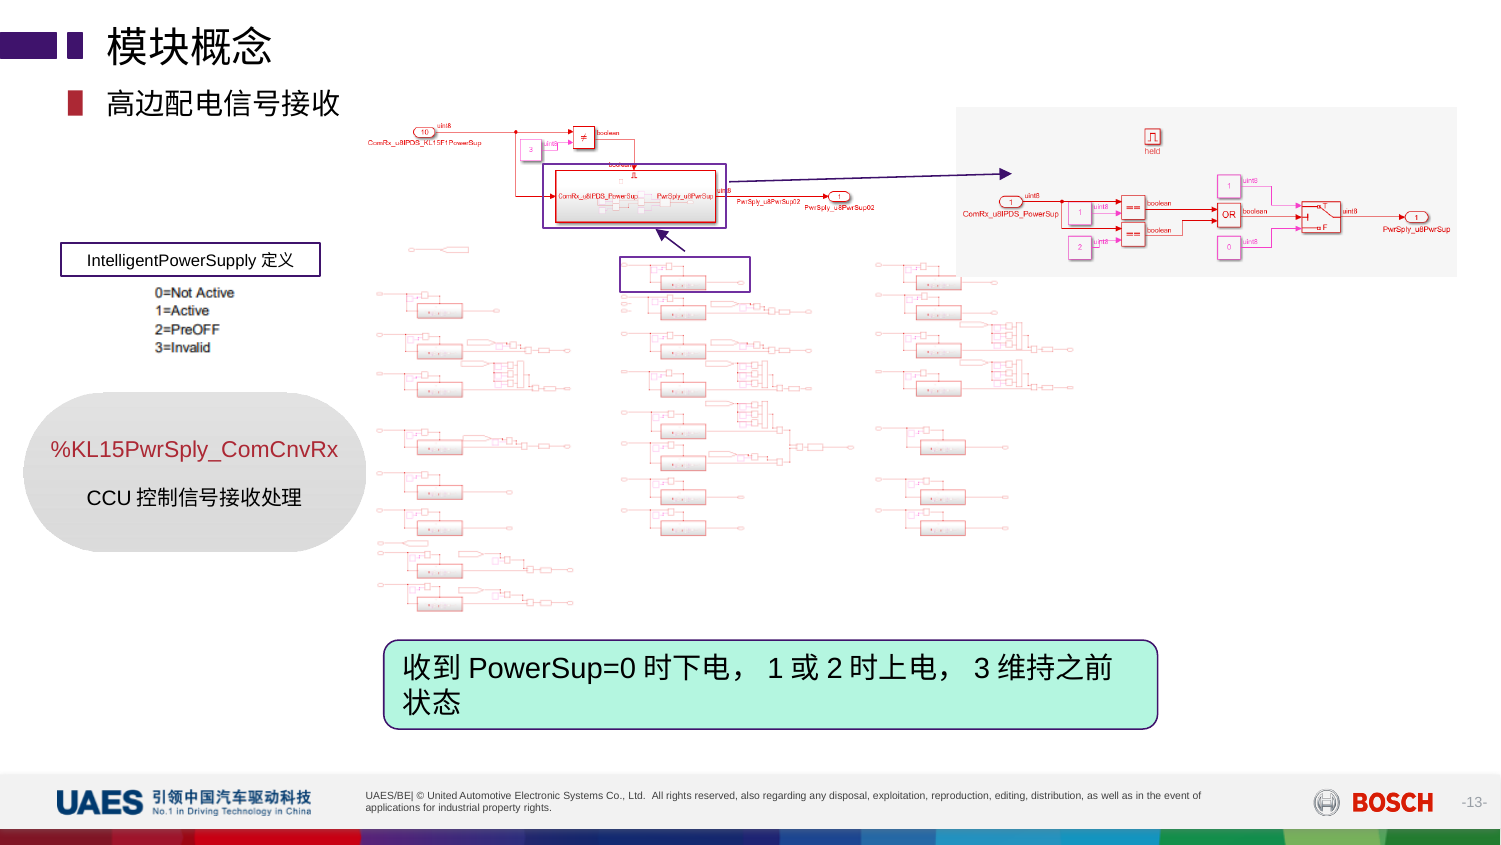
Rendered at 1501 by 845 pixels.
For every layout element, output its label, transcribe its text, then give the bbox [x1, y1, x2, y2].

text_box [655, 228, 686, 252]
picture [0, 829, 1501, 845]
picture [370, 107, 1457, 619]
text_box IntelligentPowerSupply定义 [59, 241, 322, 278]
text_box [0, 20, 544, 72]
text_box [67, 85, 692, 121]
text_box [728, 173, 1013, 182]
text_box CCU控制信号接收处理 [71, 477, 318, 517]
text_box [21, 390, 365, 554]
picture [57, 789, 311, 816]
text_box %KL15PwrSply_ComCnvRx [35, 426, 354, 470]
text_box 收到PowerSup=0时下电，1或2时上电，3维持之前状态 [381, 638, 1160, 732]
picture [364, 117, 876, 229]
picture [153, 285, 237, 355]
